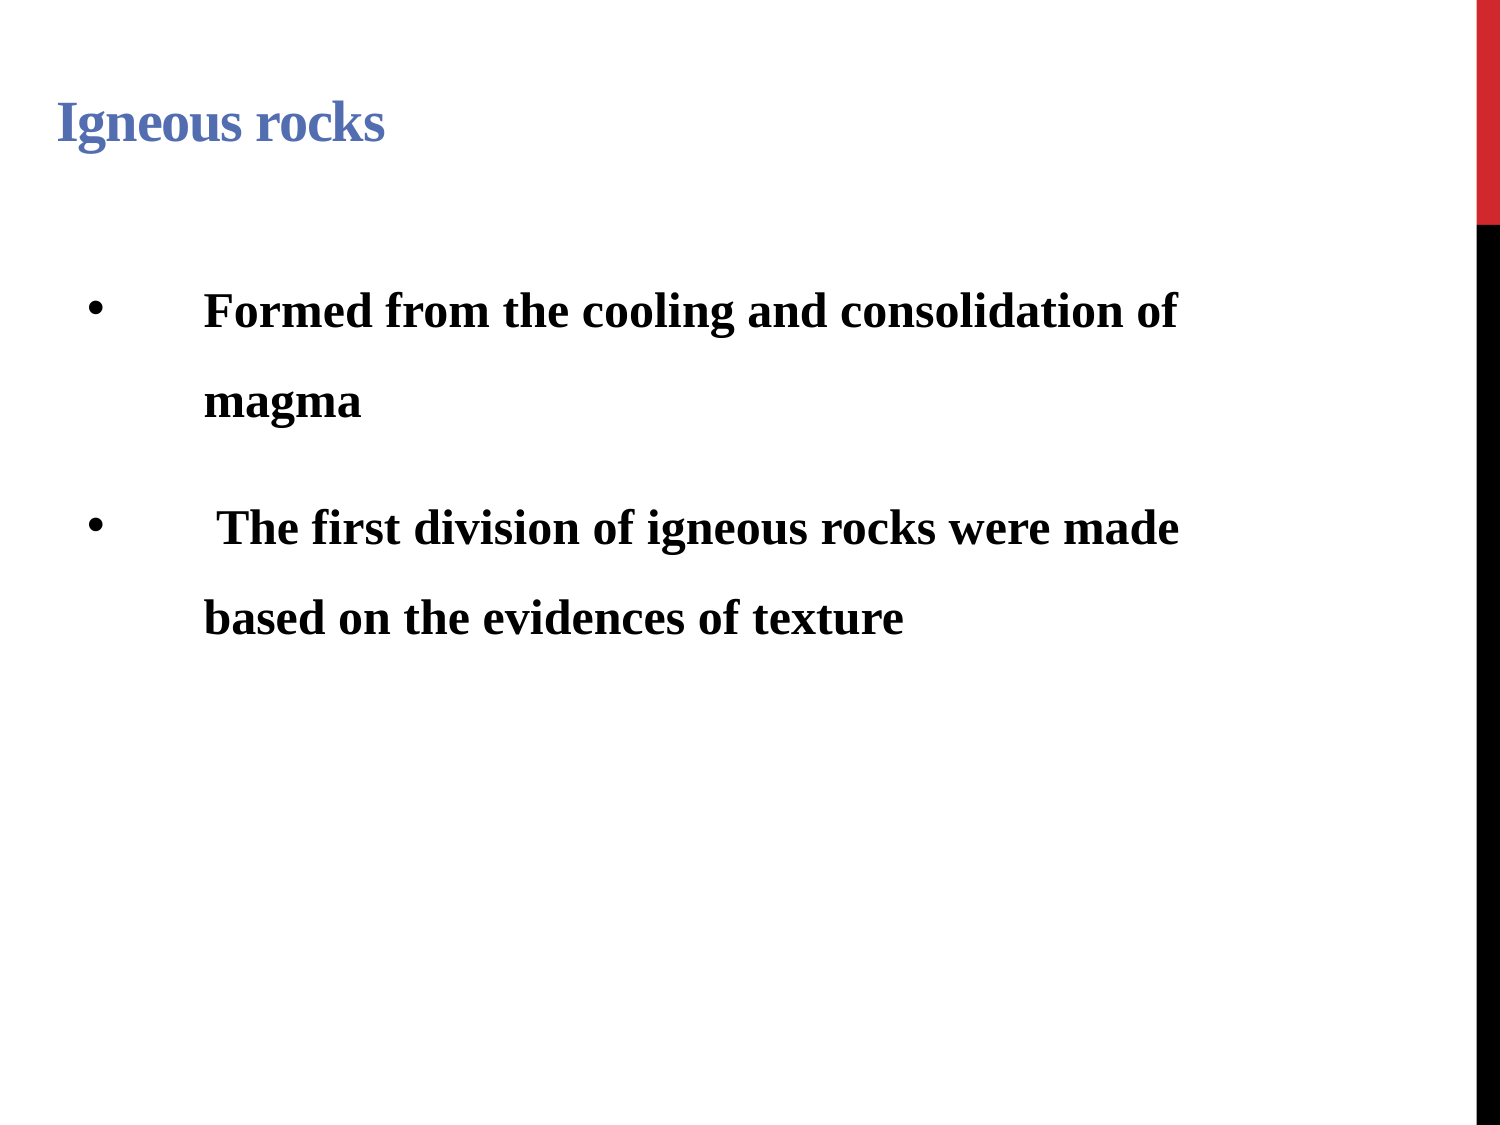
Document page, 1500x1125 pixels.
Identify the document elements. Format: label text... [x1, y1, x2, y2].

list Formed from the cooling and consolidation of magma The first division of igneous rocks were made based on the evidences of texture [76, 243, 1299, 890]
title Igneous rocks [41, 42, 857, 161]
